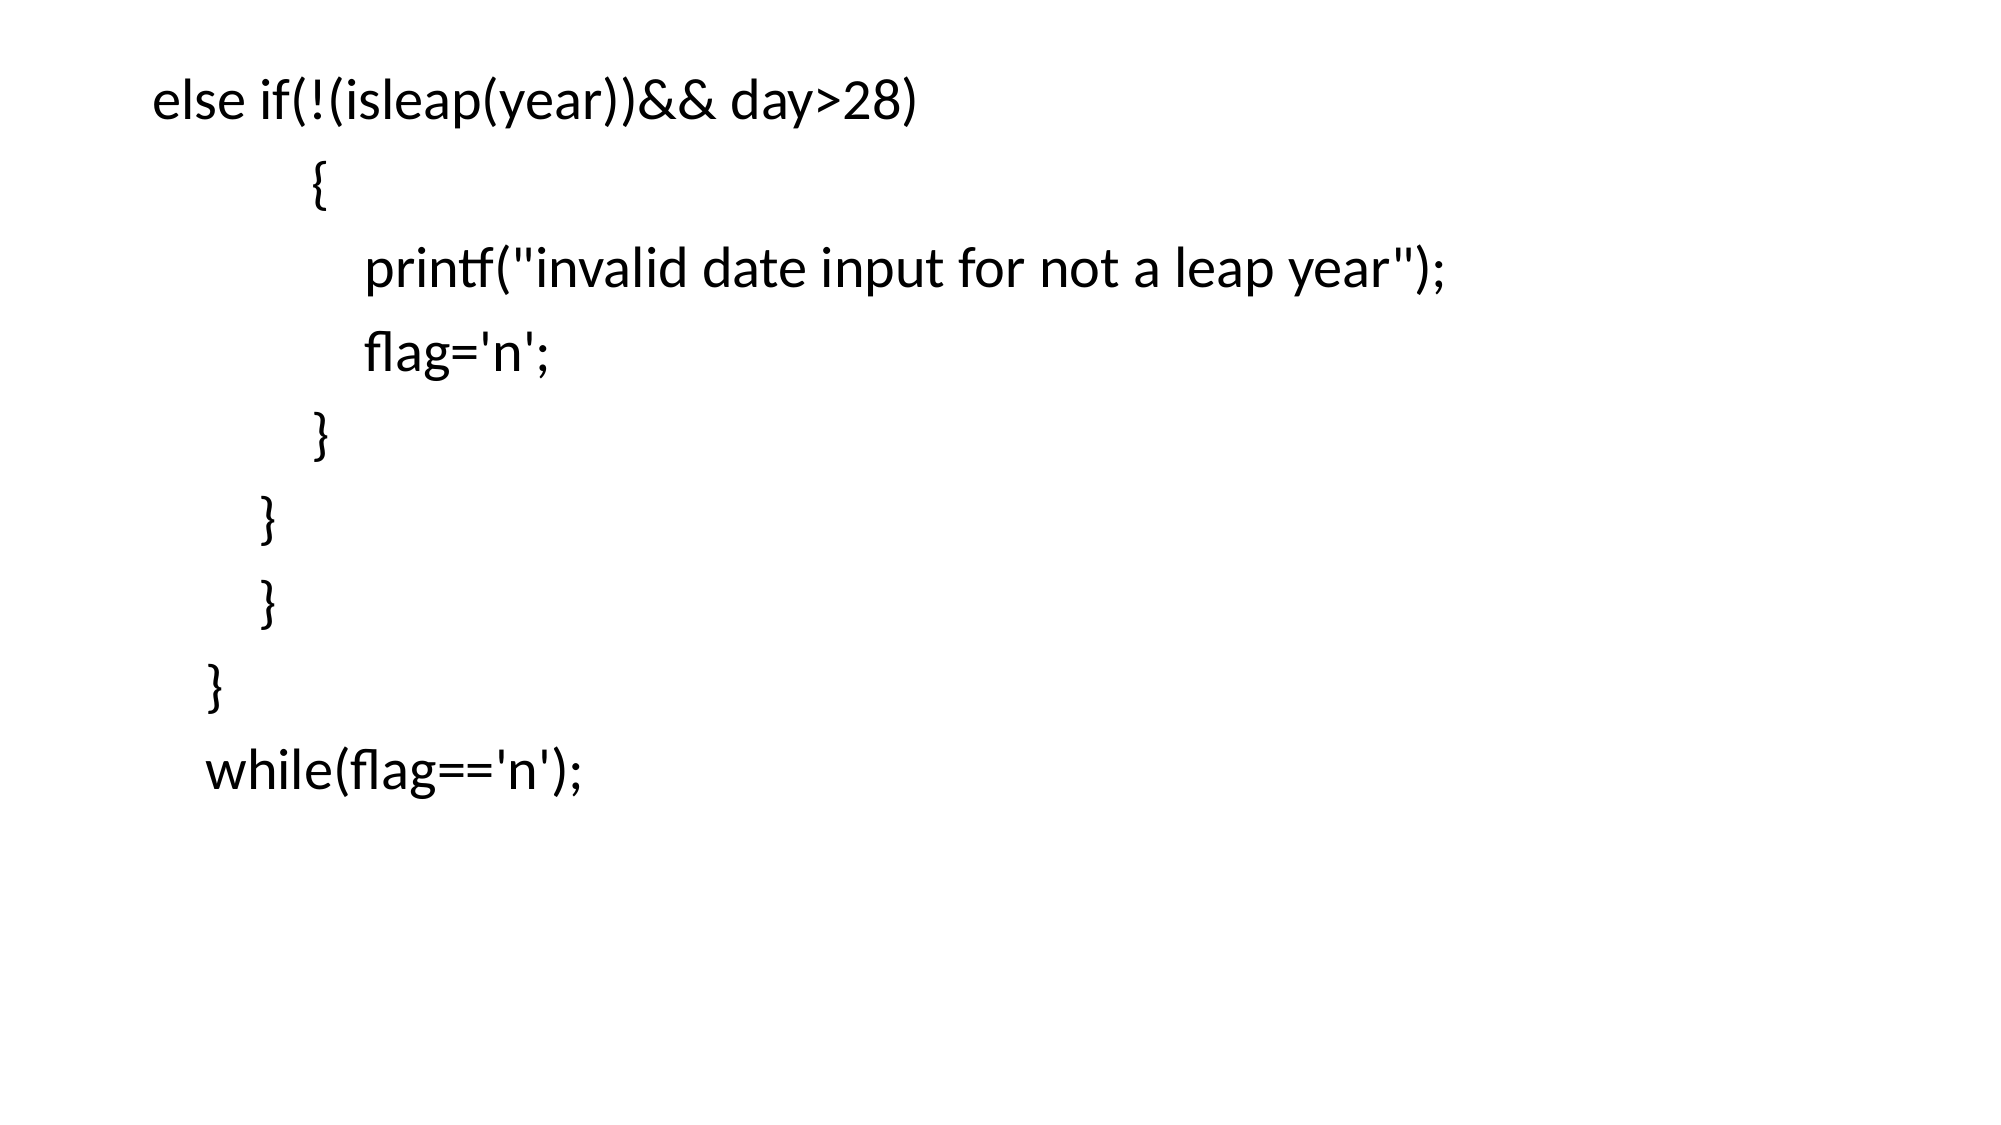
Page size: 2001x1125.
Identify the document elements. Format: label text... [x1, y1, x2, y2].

list else if(!(isleap(year))&& day>28) { printf("invalid date input for not a leap year"); flag='n'; } } } } while(flag=='n'); [137, 61, 1863, 1014]
